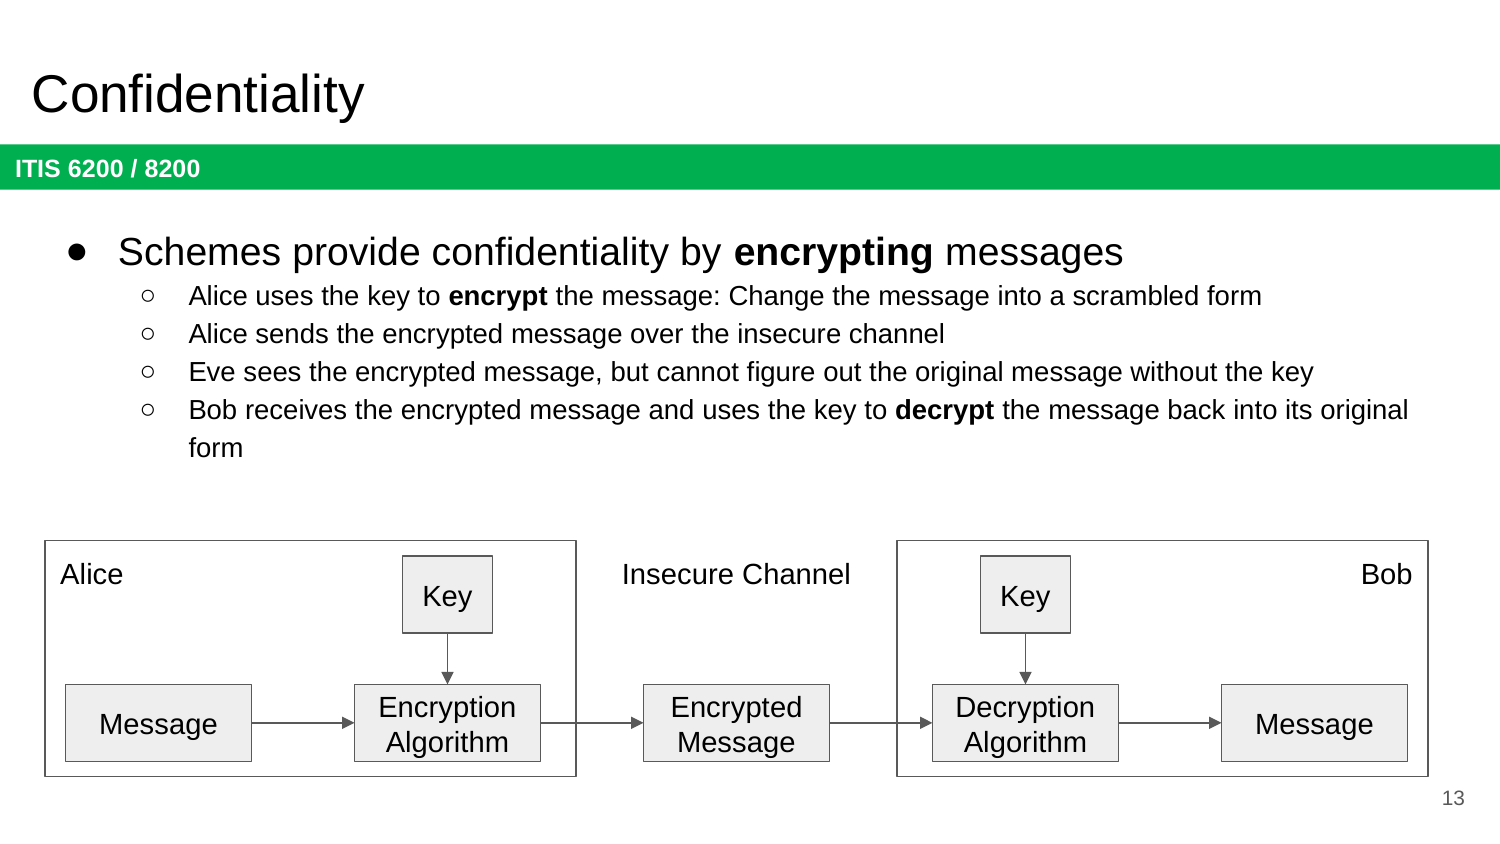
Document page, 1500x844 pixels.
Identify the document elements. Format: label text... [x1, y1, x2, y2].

list Schemes provide confidentiality by encrypting messages Alice uses the key to encrypt the message: Change the message into a scrambled form Alice sends the encrypted message over the insecure channel Eve sees the encrypted message, but cannot figure out the original message without the key Bob receives the encrypted message and uses the key to decrypt the message back into its original form [32, 204, 1431, 480]
text_box [897, 540, 1428, 777]
text_box Encrypted Message [643, 684, 830, 762]
text_box Encryption Algorithm [354, 684, 541, 762]
text_box Alice [45, 540, 171, 606]
text_box Message [65, 684, 252, 762]
text_box [45, 540, 576, 777]
title Confidentiality [16, 44, 1415, 139]
text_box Key [402, 556, 493, 634]
slide_number 13 [1389, 764, 1480, 830]
text_box Key [980, 556, 1071, 634]
text_box Message [1221, 684, 1408, 762]
text_box Decryption Algorithm [932, 684, 1119, 762]
text_box Insecure Channel [575, 540, 898, 606]
text_box Bob [1302, 540, 1428, 606]
